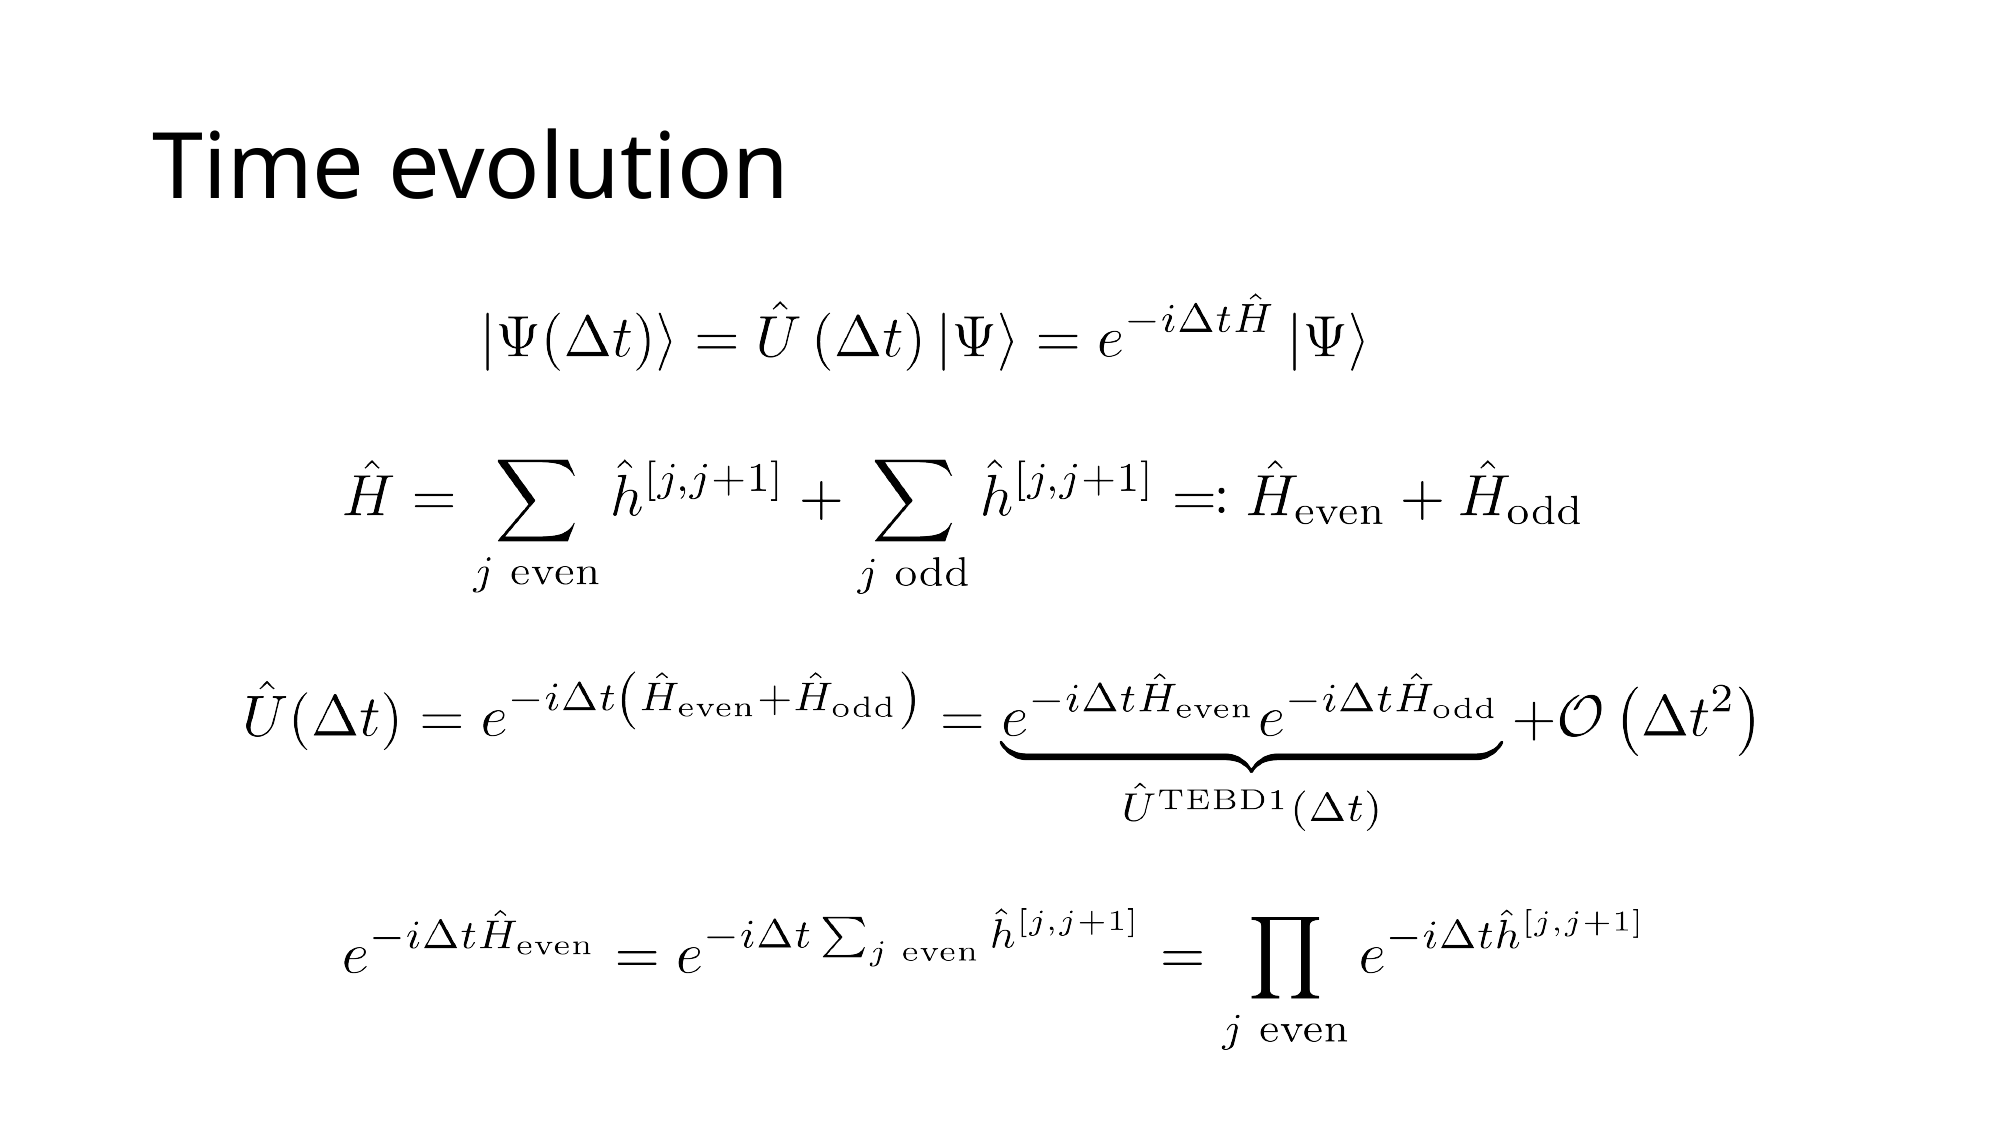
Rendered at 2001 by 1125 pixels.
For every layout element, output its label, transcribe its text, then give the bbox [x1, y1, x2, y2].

picture [344, 907, 1638, 1050]
picture [485, 293, 1364, 372]
title Time evolution [137, 59, 1863, 278]
picture [344, 458, 1581, 594]
picture [246, 670, 1754, 832]
